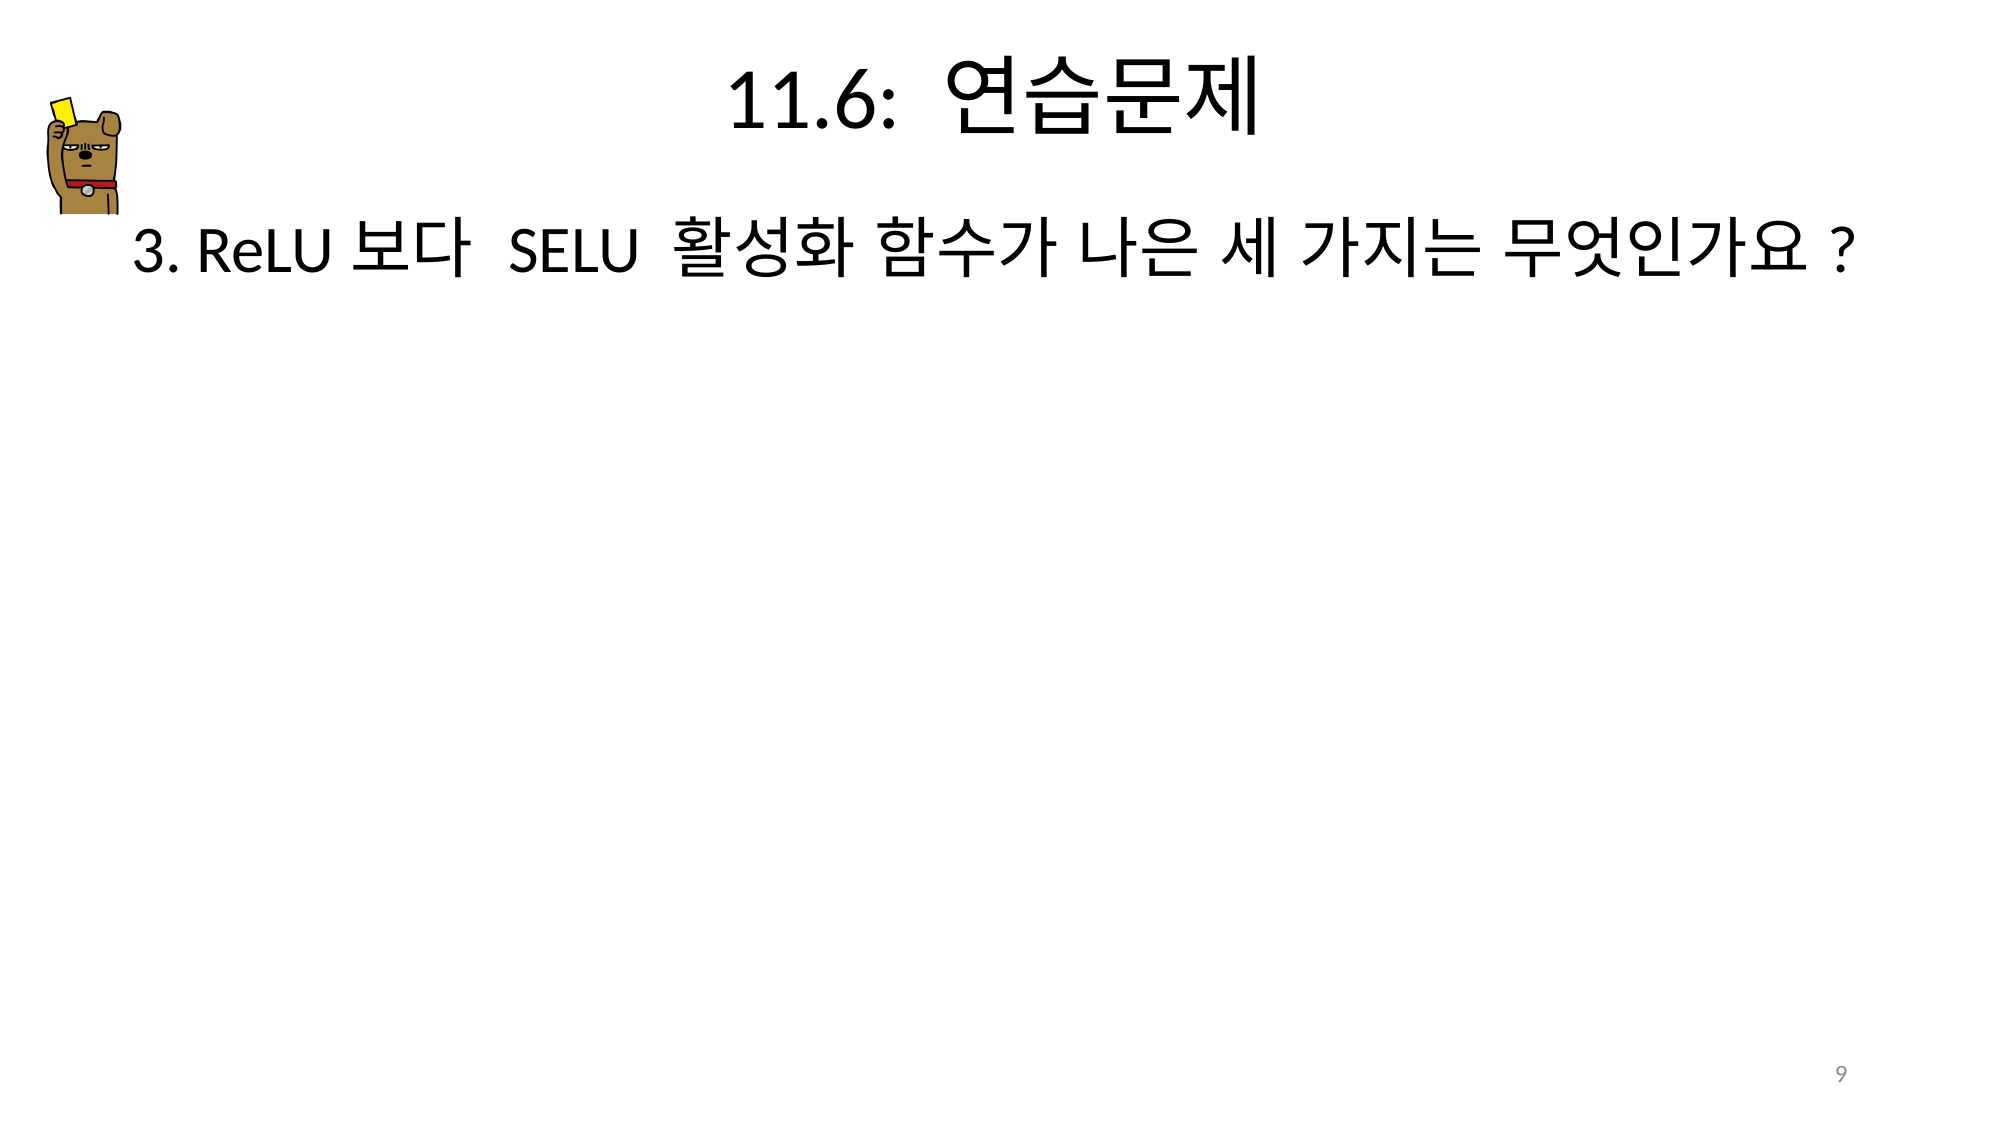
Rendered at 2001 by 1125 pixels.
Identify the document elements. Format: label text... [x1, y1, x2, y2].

text_box 11.6: 연습문제 [215, 33, 1773, 154]
slide_number 9 [1412, 1042, 1863, 1103]
picture [39, 94, 128, 218]
text_box 3. ReLU보다 SELU 활성화 함수가 나은 세 가지는 무엇인가요? [116, 198, 1873, 294]
